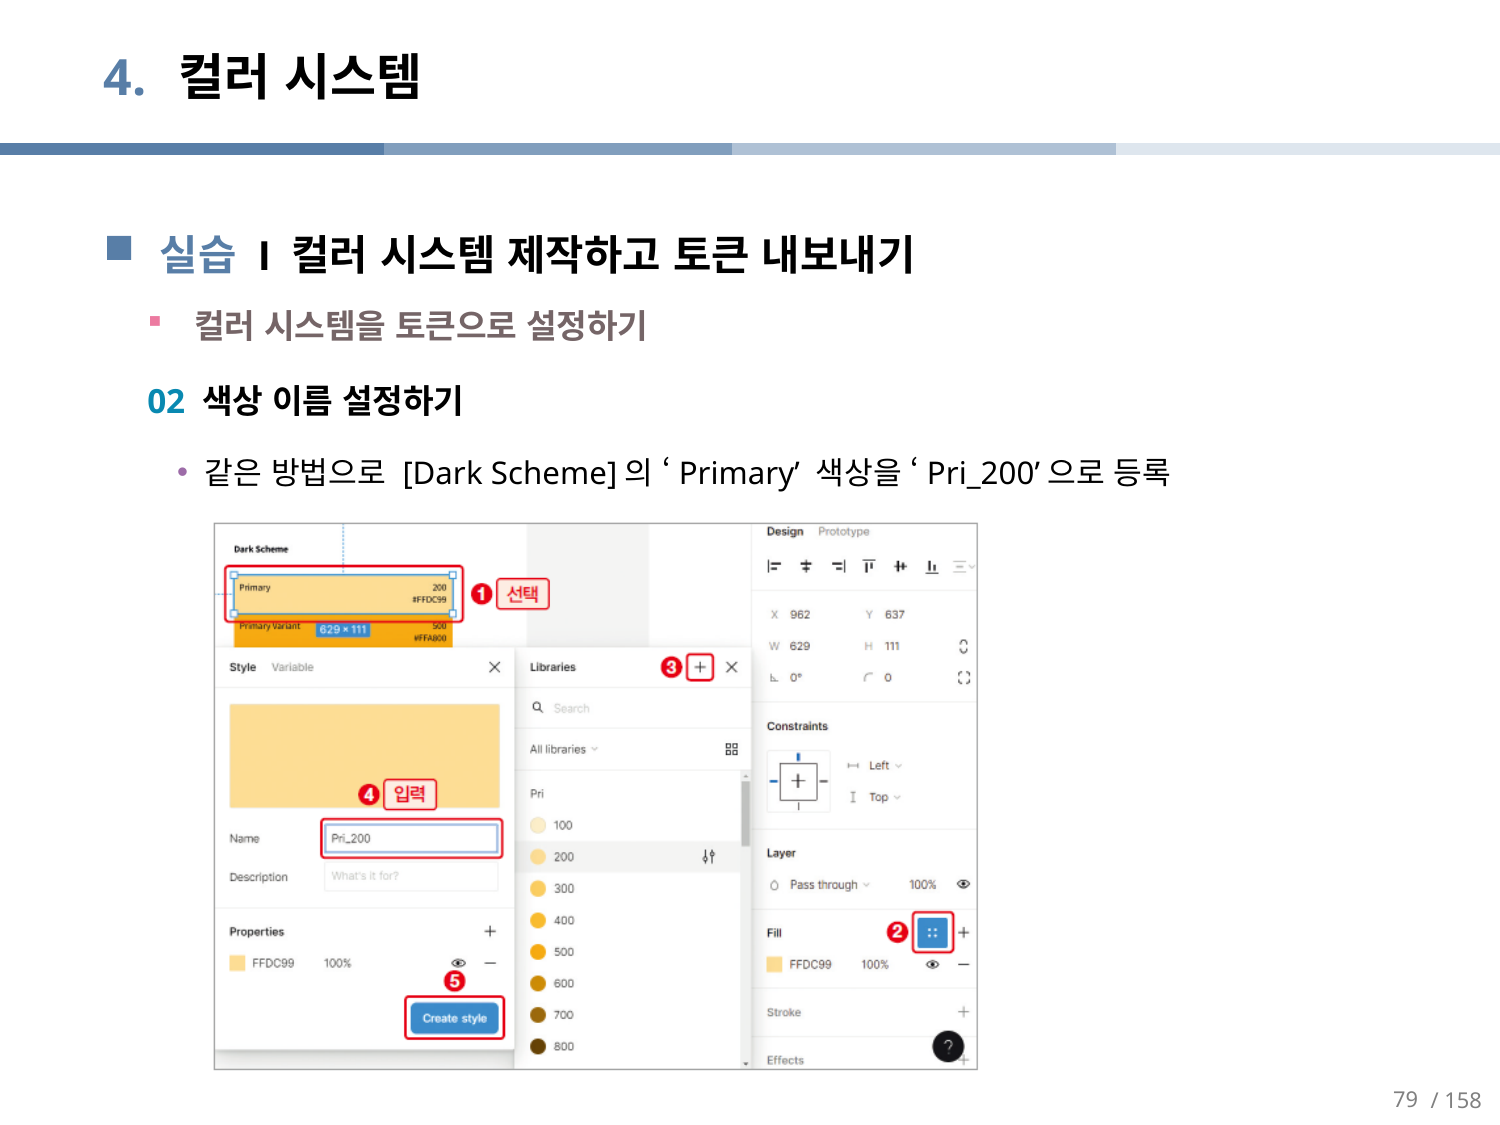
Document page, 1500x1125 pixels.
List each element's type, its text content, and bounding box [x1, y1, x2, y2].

title 컬러 시스템 [88, 30, 1211, 121]
picture [206, 514, 982, 1086]
text_box 실습 I 컬러 시스템 제작하고 토큰 내보내기 컬러 시스템을 토큰으로 설정하기 02 색상 이름 설정하기 같은 방법으로 [Dark Scheme]의 ‘Primary’ 색상을 ‘Pri_200’으로 등록 [88, 196, 1436, 1083]
